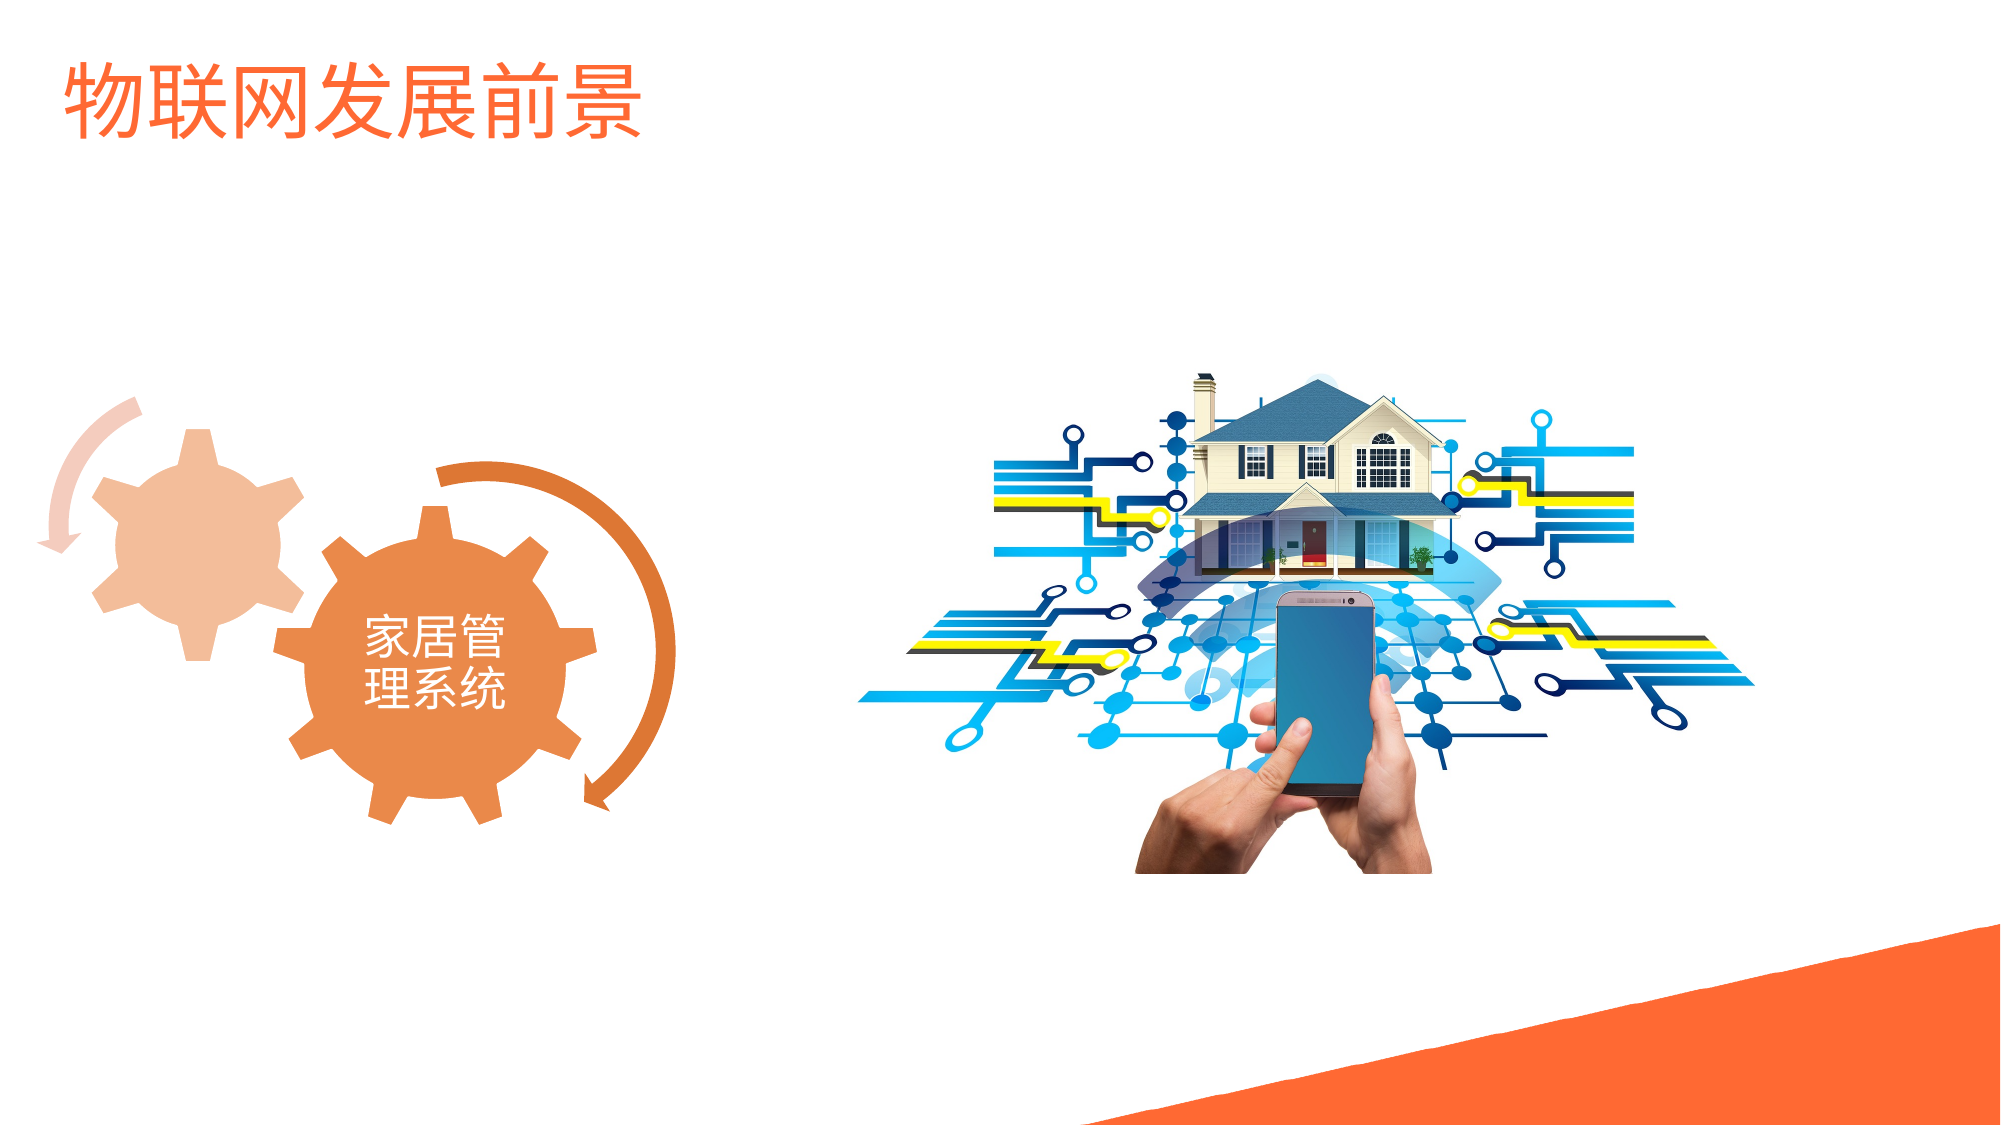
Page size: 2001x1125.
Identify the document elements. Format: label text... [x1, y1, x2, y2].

picture [0, 0, 2001, 1125]
picture [601, 528, 655, 775]
text_box 物联网发展前景 [48, 41, 661, 157]
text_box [0, 265, 601, 921]
